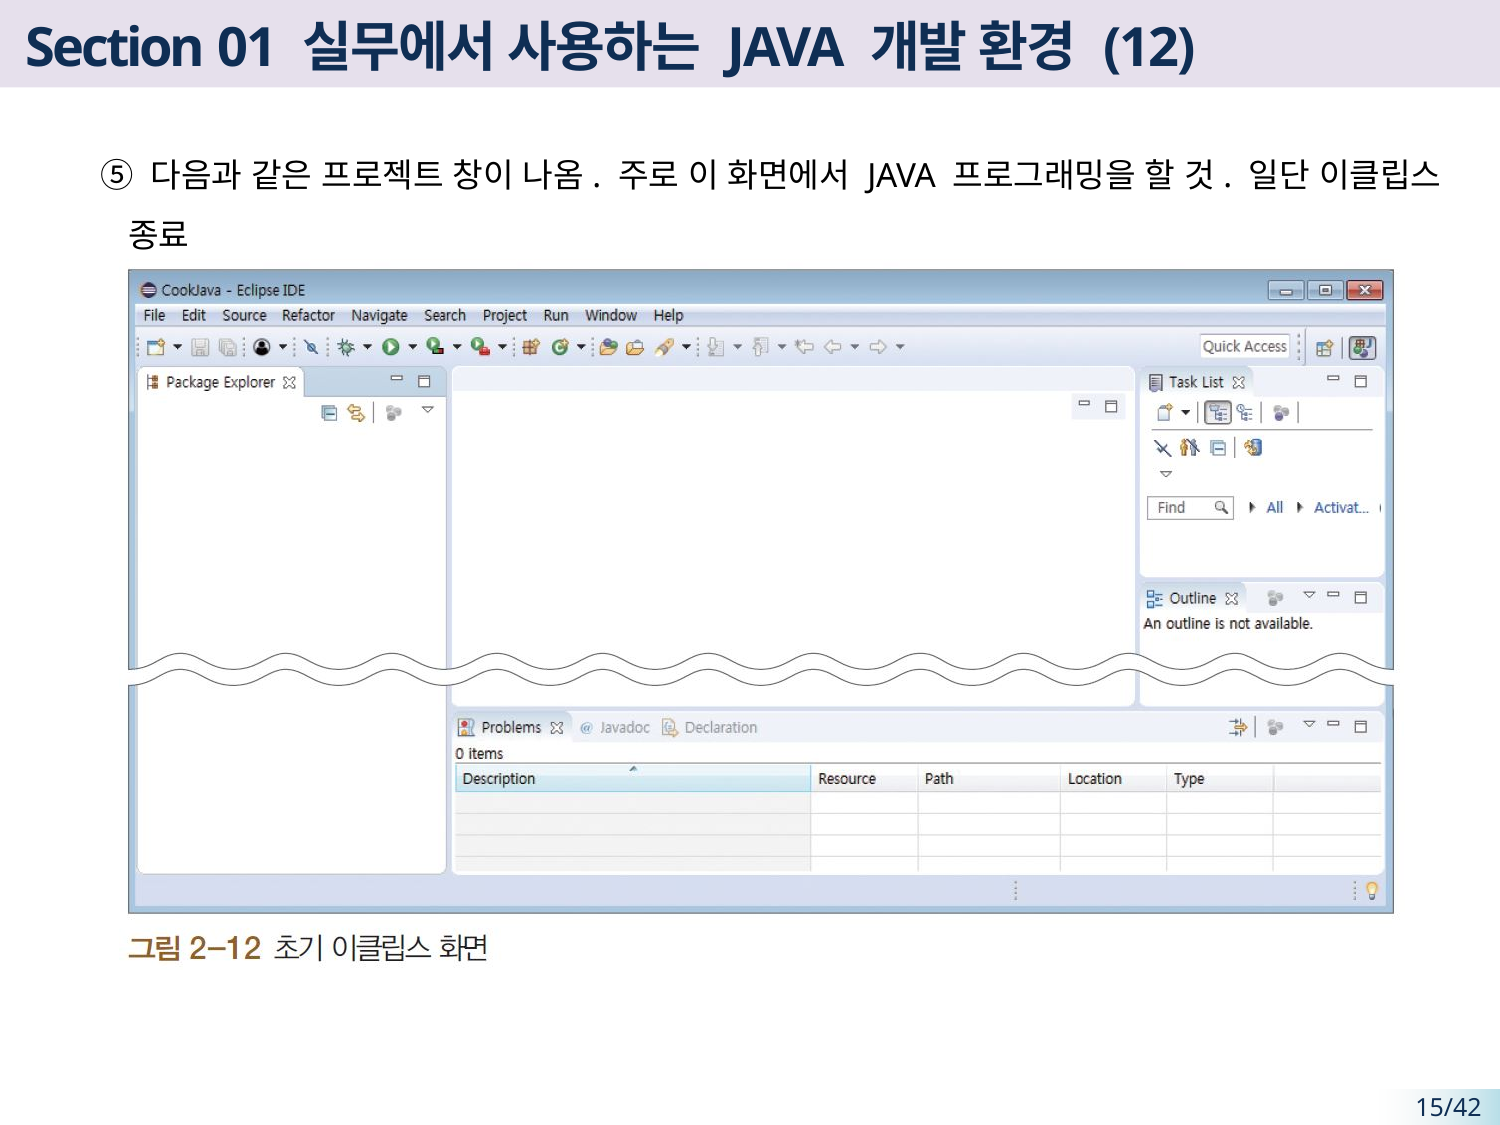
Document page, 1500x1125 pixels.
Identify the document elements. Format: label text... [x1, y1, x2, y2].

title Section 01 실무에서 사용하는 JAVA 개발 환경 (12) [10, 5, 1288, 84]
list ⑤ 다음과 같은 프로젝트 창이 나옴. 주로 이 화면에서 JAVA 프로그래밍을 할 것. 일단 이클립스 종료 [10, 126, 1481, 1057]
picture [119, 259, 1405, 970]
